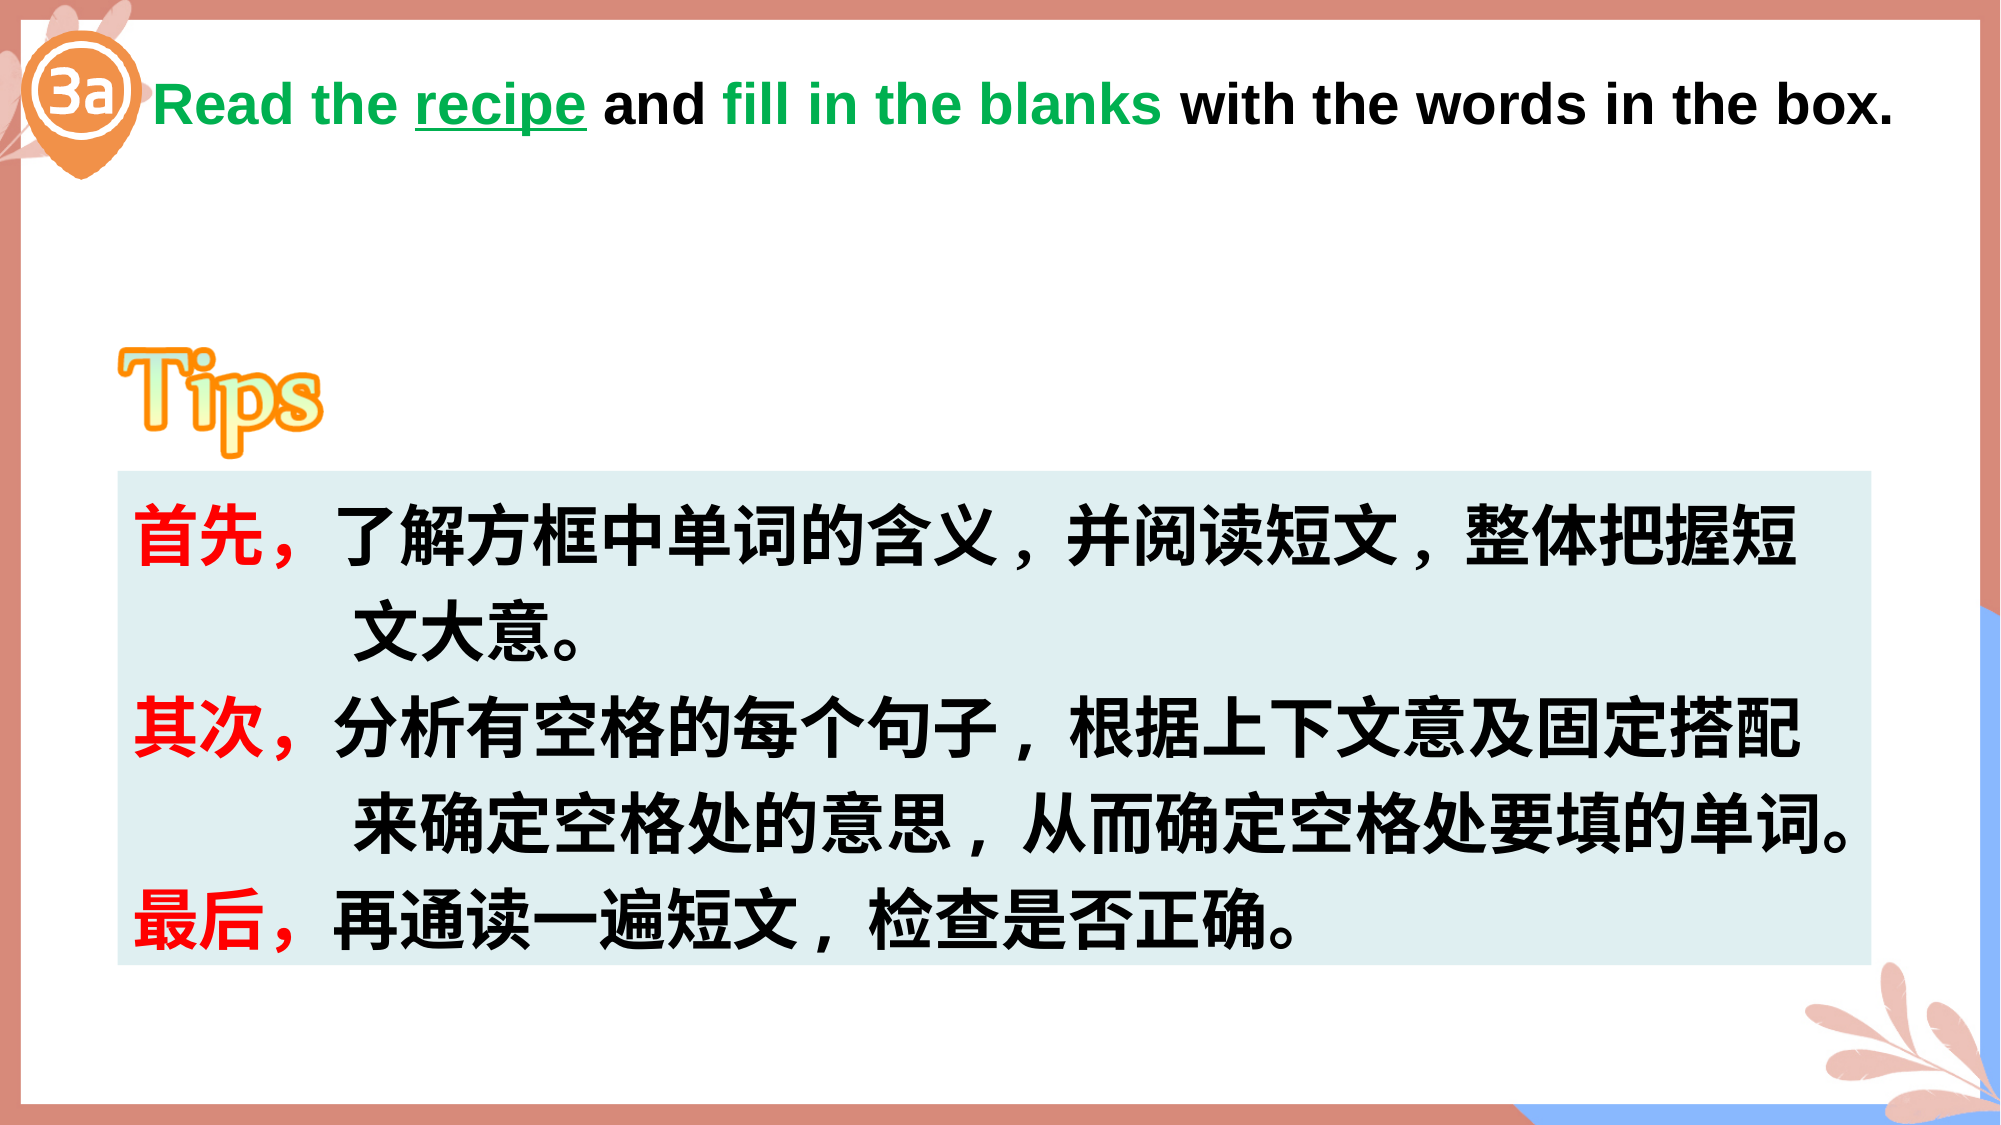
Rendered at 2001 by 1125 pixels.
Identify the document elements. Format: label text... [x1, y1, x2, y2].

text_box Read the recipe and fill in the blanks with the words in the box. [137, 0, 1933, 197]
text_box 首先，了解方框中单词的含义, 并阅读短文, 整体把握短文大意。 其次，分析有空格的每个句子, 根据上下文意及固定搭配来确定空格处的意思, 从而确定空格处要填的单词。 最后，再通读一遍短文, 检查是否正确。 [117, 470, 1872, 966]
picture [0, 0, 2001, 1125]
